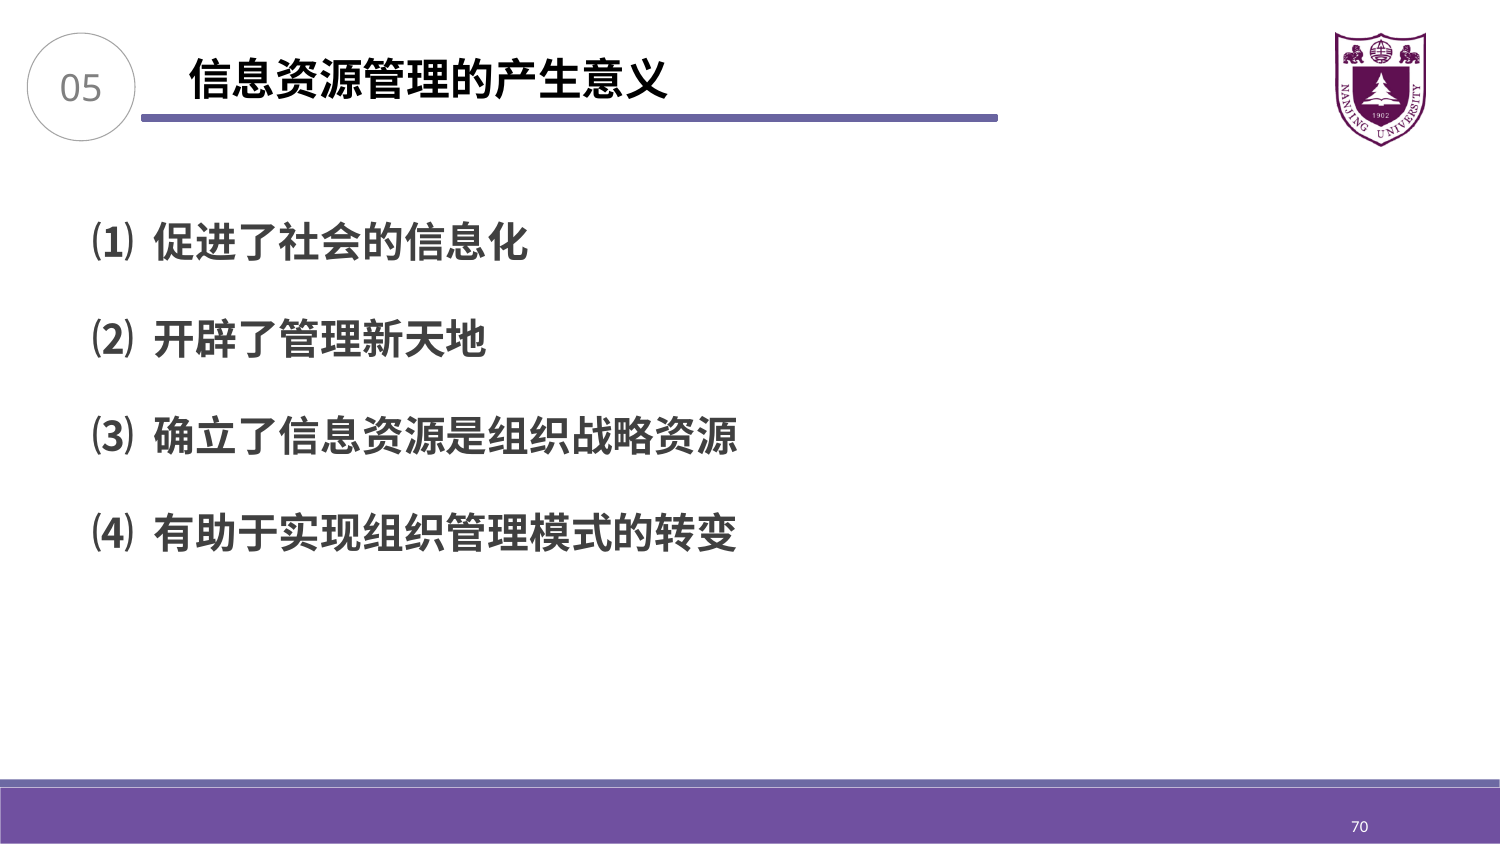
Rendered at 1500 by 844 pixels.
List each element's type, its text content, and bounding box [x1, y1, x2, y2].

text_box [141, 114, 998, 122]
slide_number 70 [1218, 803, 1380, 844]
text_box 信息资源管理的产生意义 [176, 46, 681, 111]
text_box 05 [25, 31, 137, 143]
picture [1334, 31, 1427, 147]
text_box ⑴ 促进了社会的信息化 ⑵ 开辟了管理新天地 ⑶ 确立了信息资源是组织战略资源 ⑷ 有助于实现组织管理模式的转变 [81, 185, 1457, 603]
